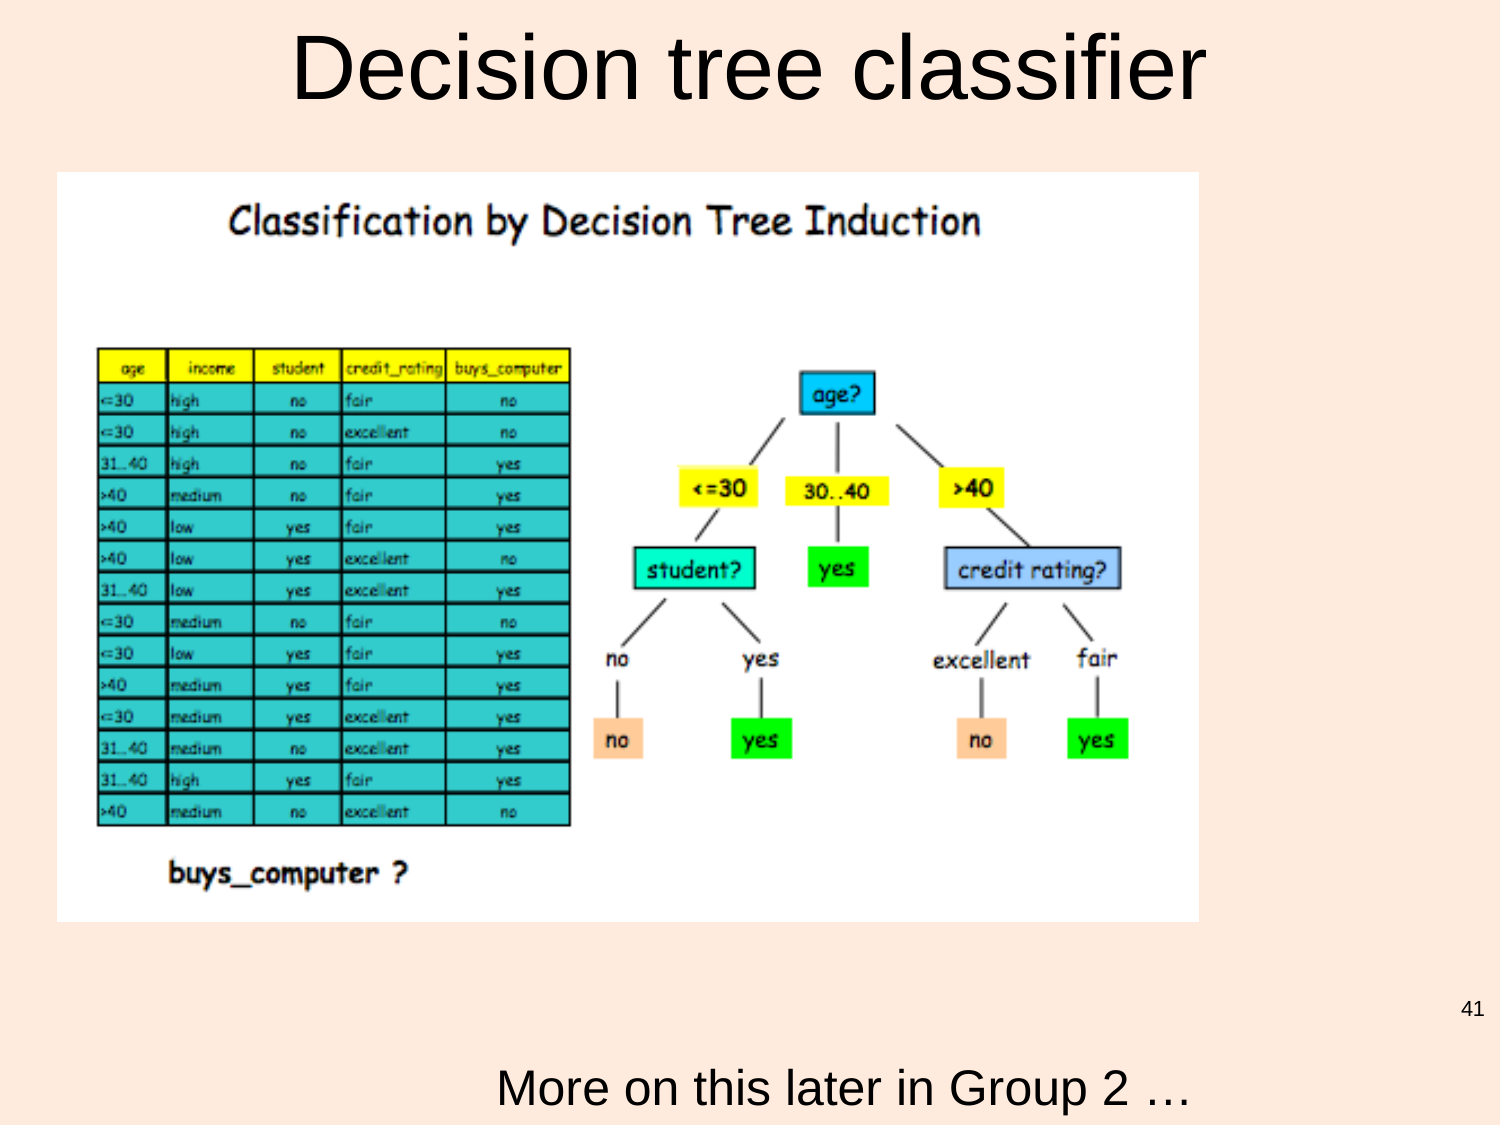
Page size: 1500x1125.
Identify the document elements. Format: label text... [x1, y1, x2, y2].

text_box More on this later in Group 2 … [481, 1047, 1210, 1123]
title Decision tree classifier [112, 0, 1388, 125]
picture [57, 172, 1199, 922]
slide_number 41 [1187, 987, 1500, 1063]
